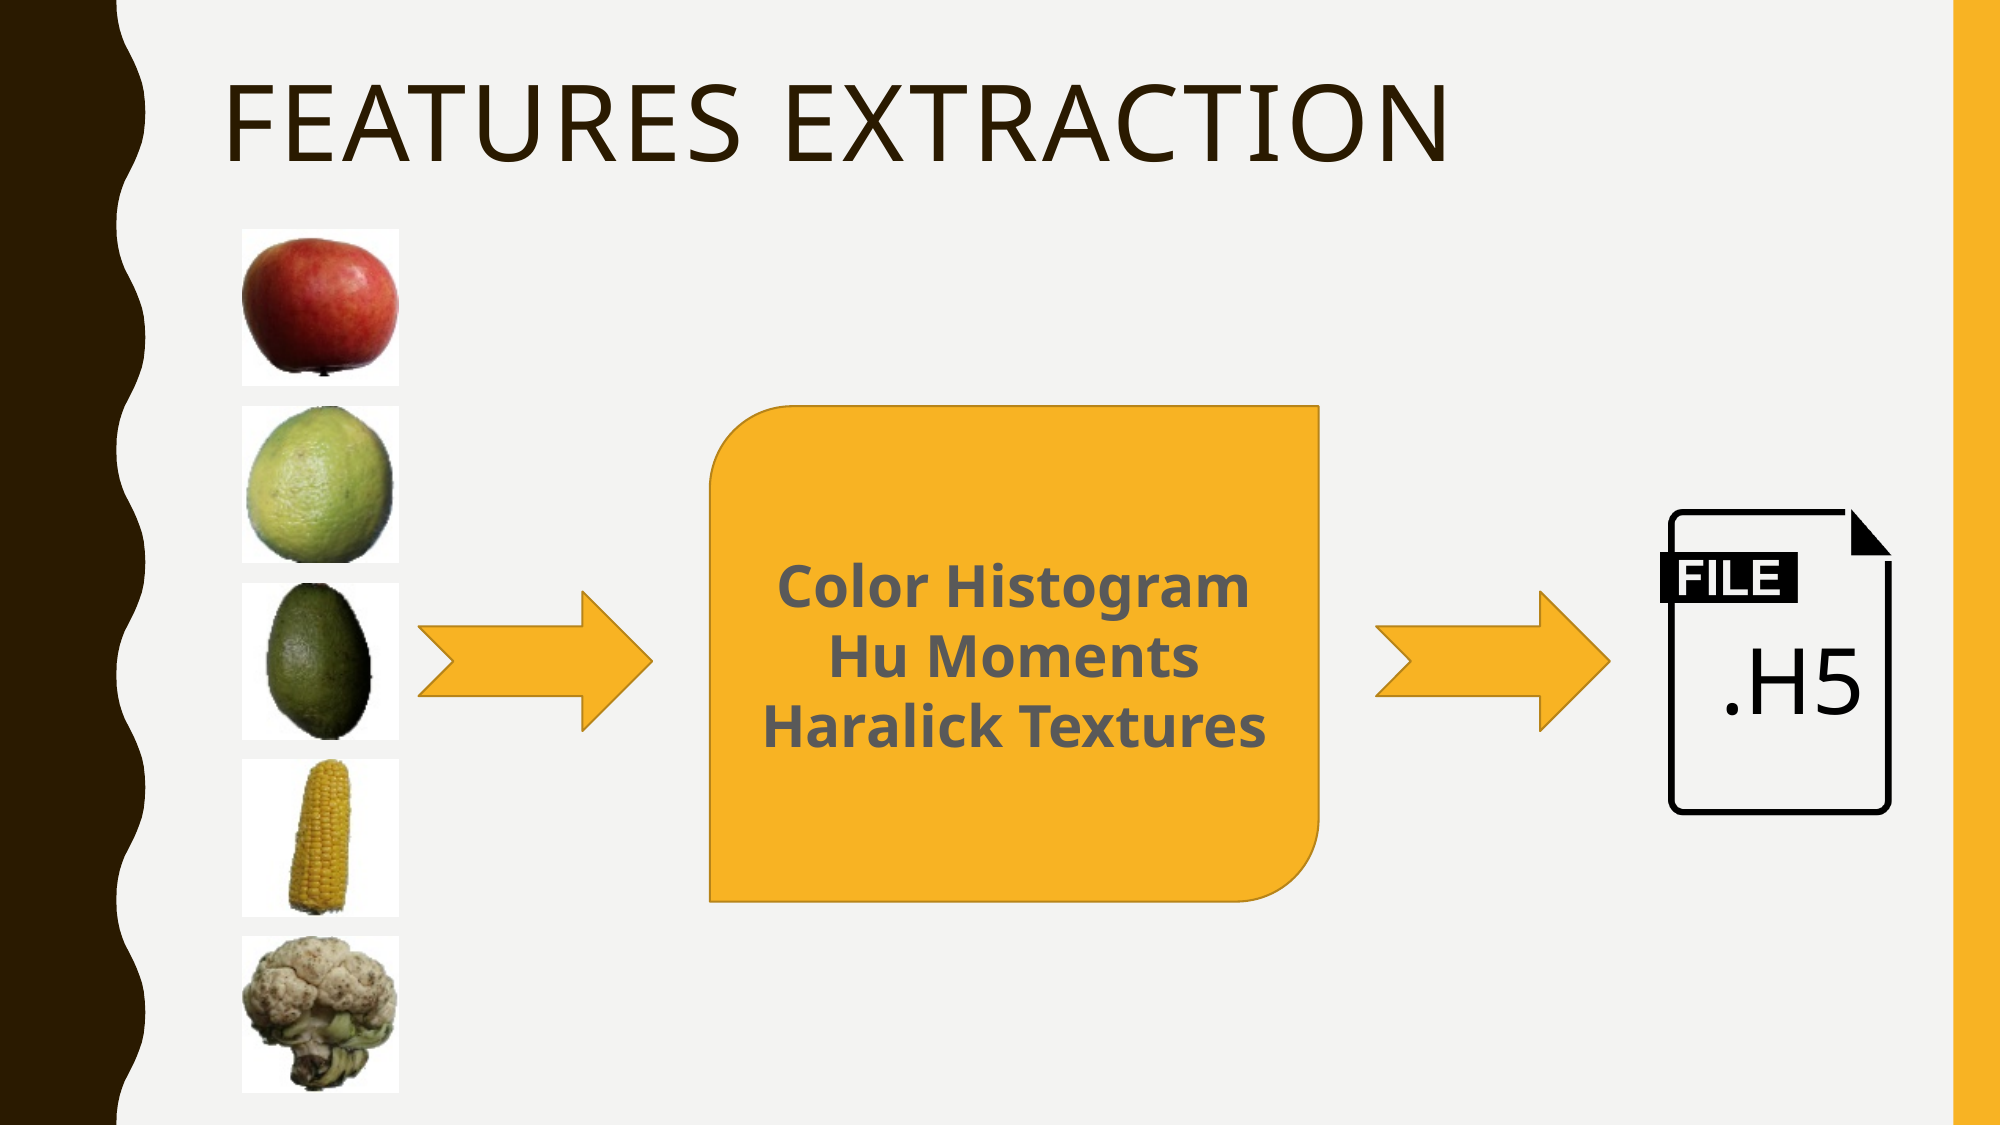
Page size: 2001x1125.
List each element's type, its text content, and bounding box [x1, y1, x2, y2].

text_box [417, 590, 653, 732]
text_box [1375, 590, 1609, 732]
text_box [1609, 501, 1930, 821]
text_box Color Histogram Hu Moments Haralick Textures [708, 405, 1320, 903]
picture [242, 583, 399, 740]
picture [242, 936, 399, 1094]
picture [242, 406, 399, 563]
picture [242, 759, 399, 917]
title Features Extraction [205, 62, 1875, 308]
picture [242, 229, 399, 386]
